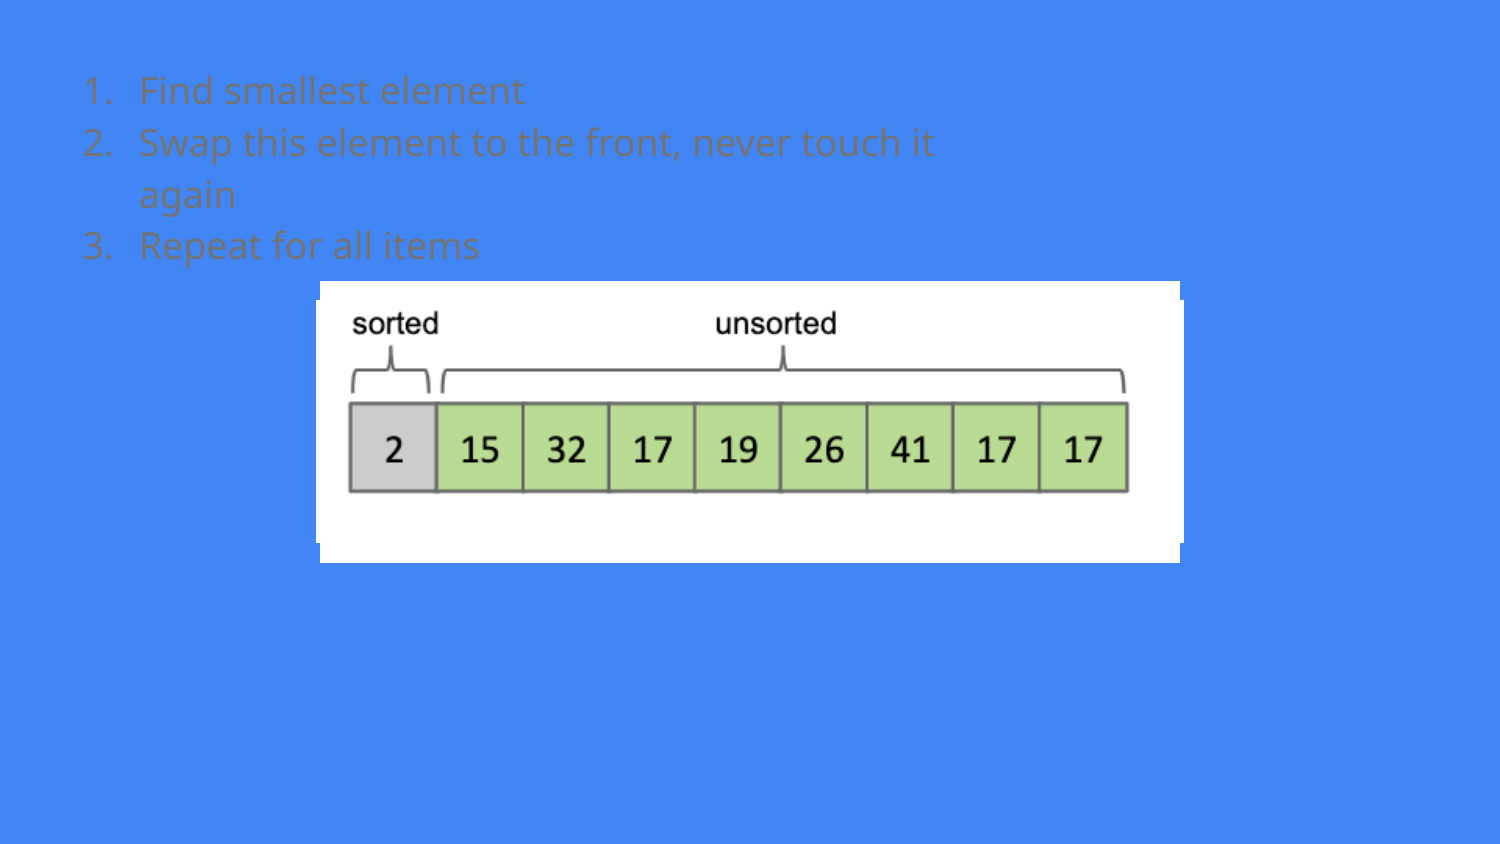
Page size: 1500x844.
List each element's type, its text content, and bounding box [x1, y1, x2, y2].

text_box Find smallest element Swap this element to the front, never touch it again Repeat for all items [48, 45, 988, 358]
picture [316, 281, 1184, 563]
text_box Start Index [311, 281, 1189, 572]
